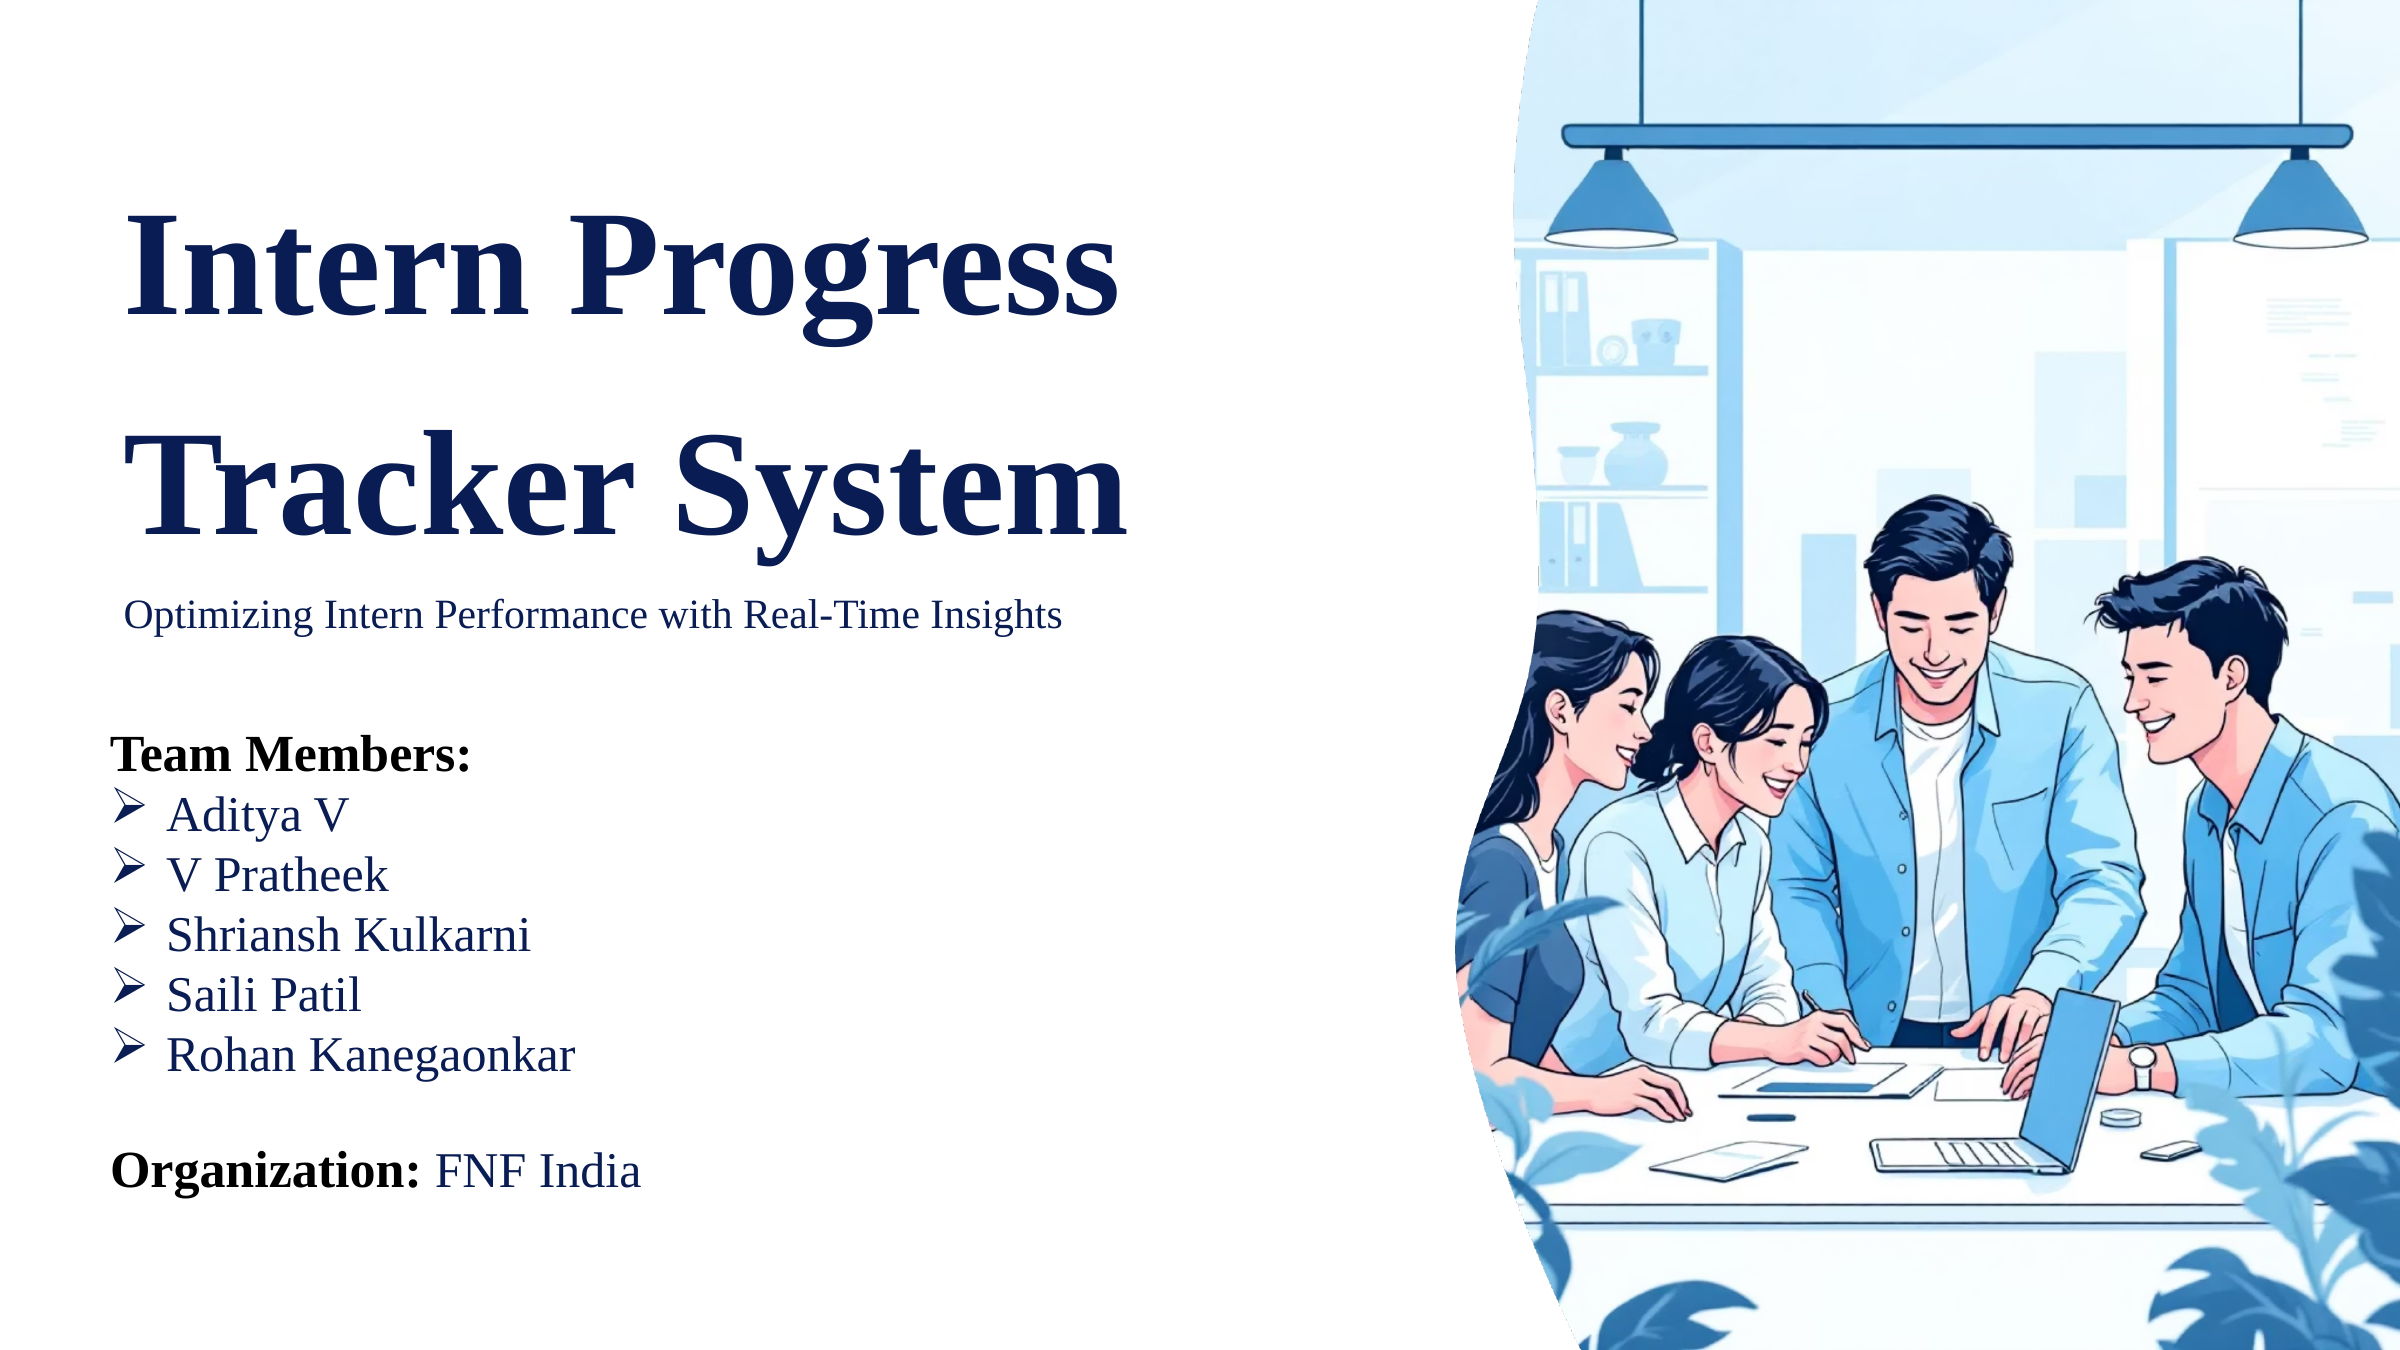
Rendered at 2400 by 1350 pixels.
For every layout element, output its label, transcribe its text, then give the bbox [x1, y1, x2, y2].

text_box Team Members: Aditya V V Pratheek Shriansh Kulkarni Saili Patil Rohan Kanegaonkar [95, 711, 1296, 1089]
text_box Organization: FNF India [95, 1147, 1398, 1206]
text_box Optimizing Intern Performance with Real-Time Insights [123, 583, 1335, 639]
text_box Intern Progress Tracker System [123, 124, 1454, 588]
picture [1454, 0, 2400, 1350]
